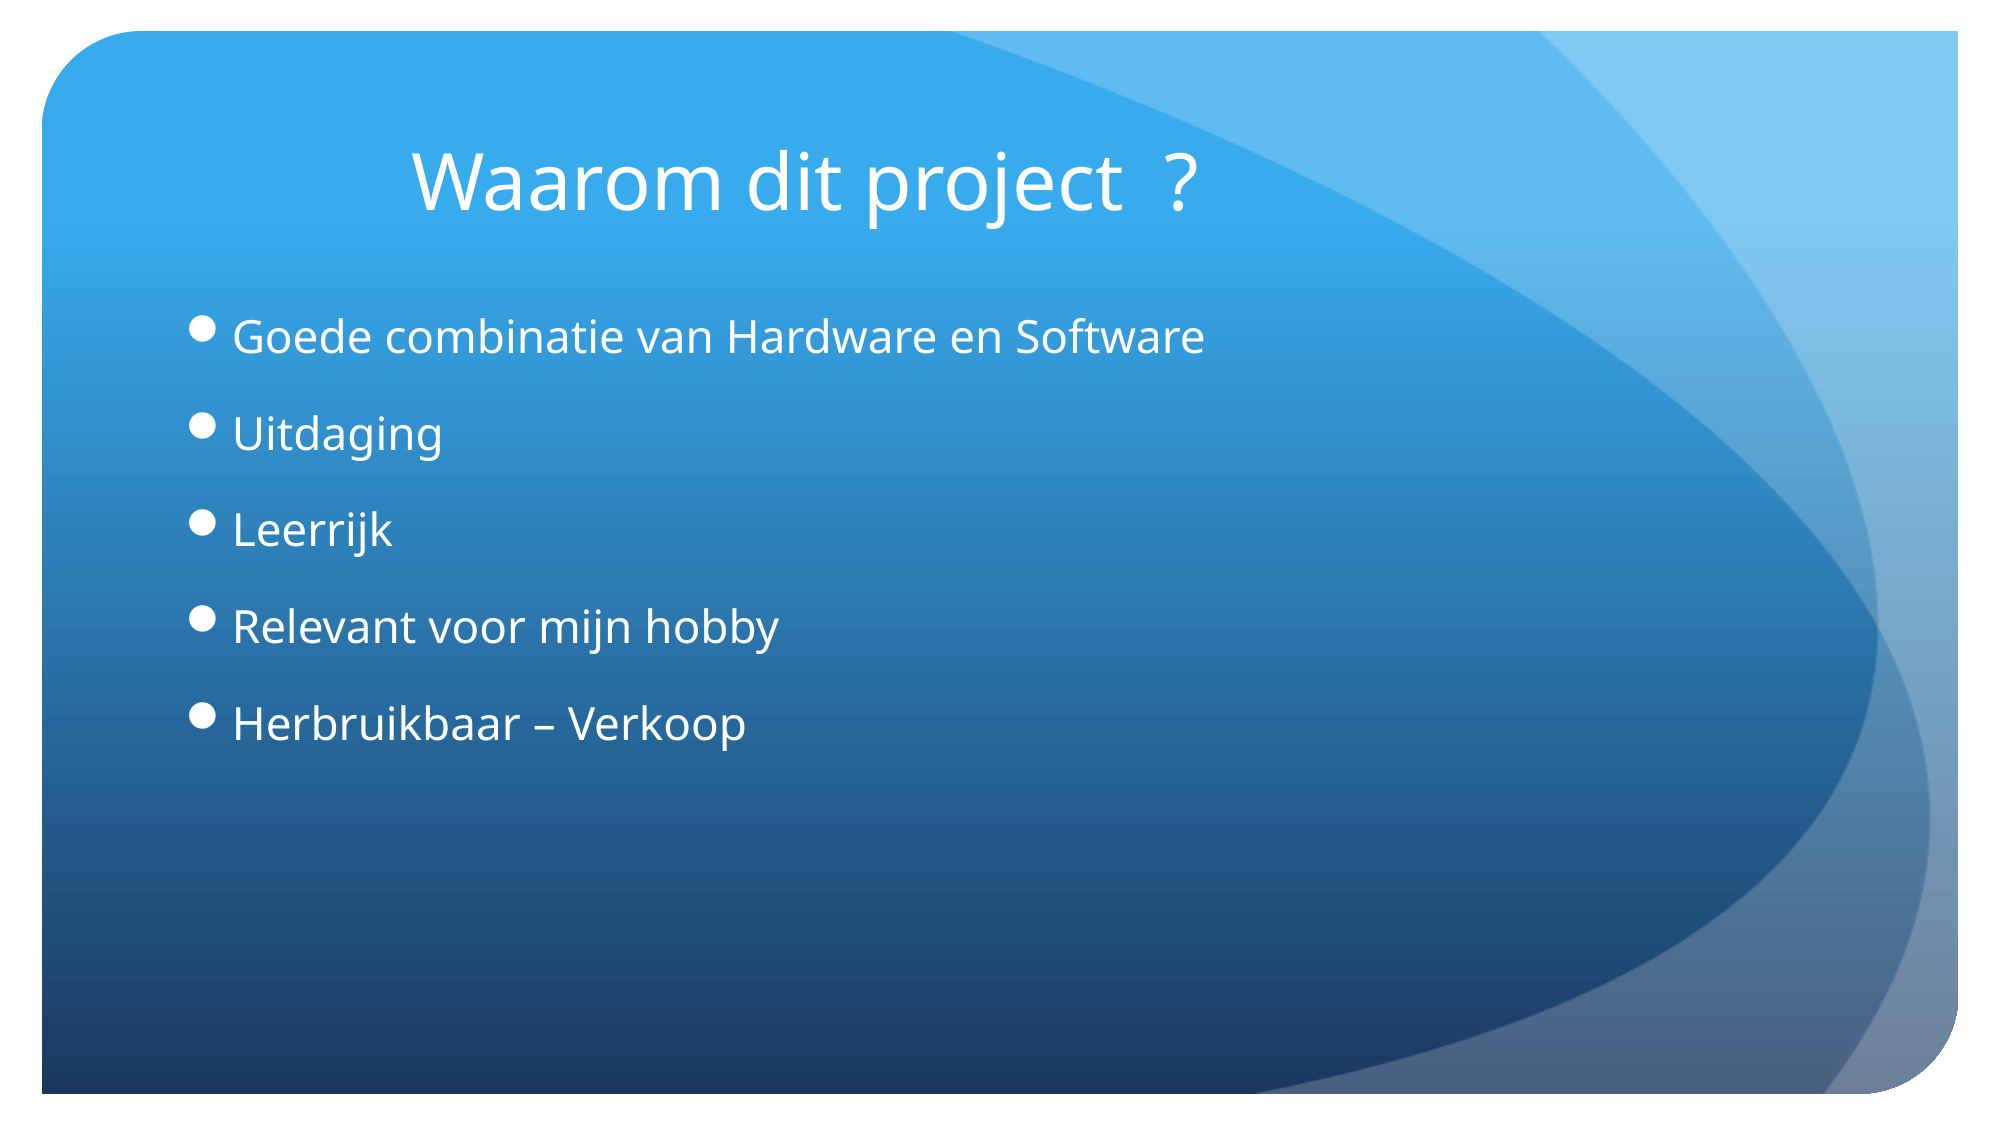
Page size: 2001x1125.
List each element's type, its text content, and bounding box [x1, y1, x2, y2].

title Waarom dit project ? [170, 62, 1830, 234]
picture [33, 30, 1964, 1094]
list Goede combinatie van Hardware en Software Uitdaging Leerrijk Relevant voor mijn hobby Herbruikbaar – Verkoop [170, 299, 1830, 991]
